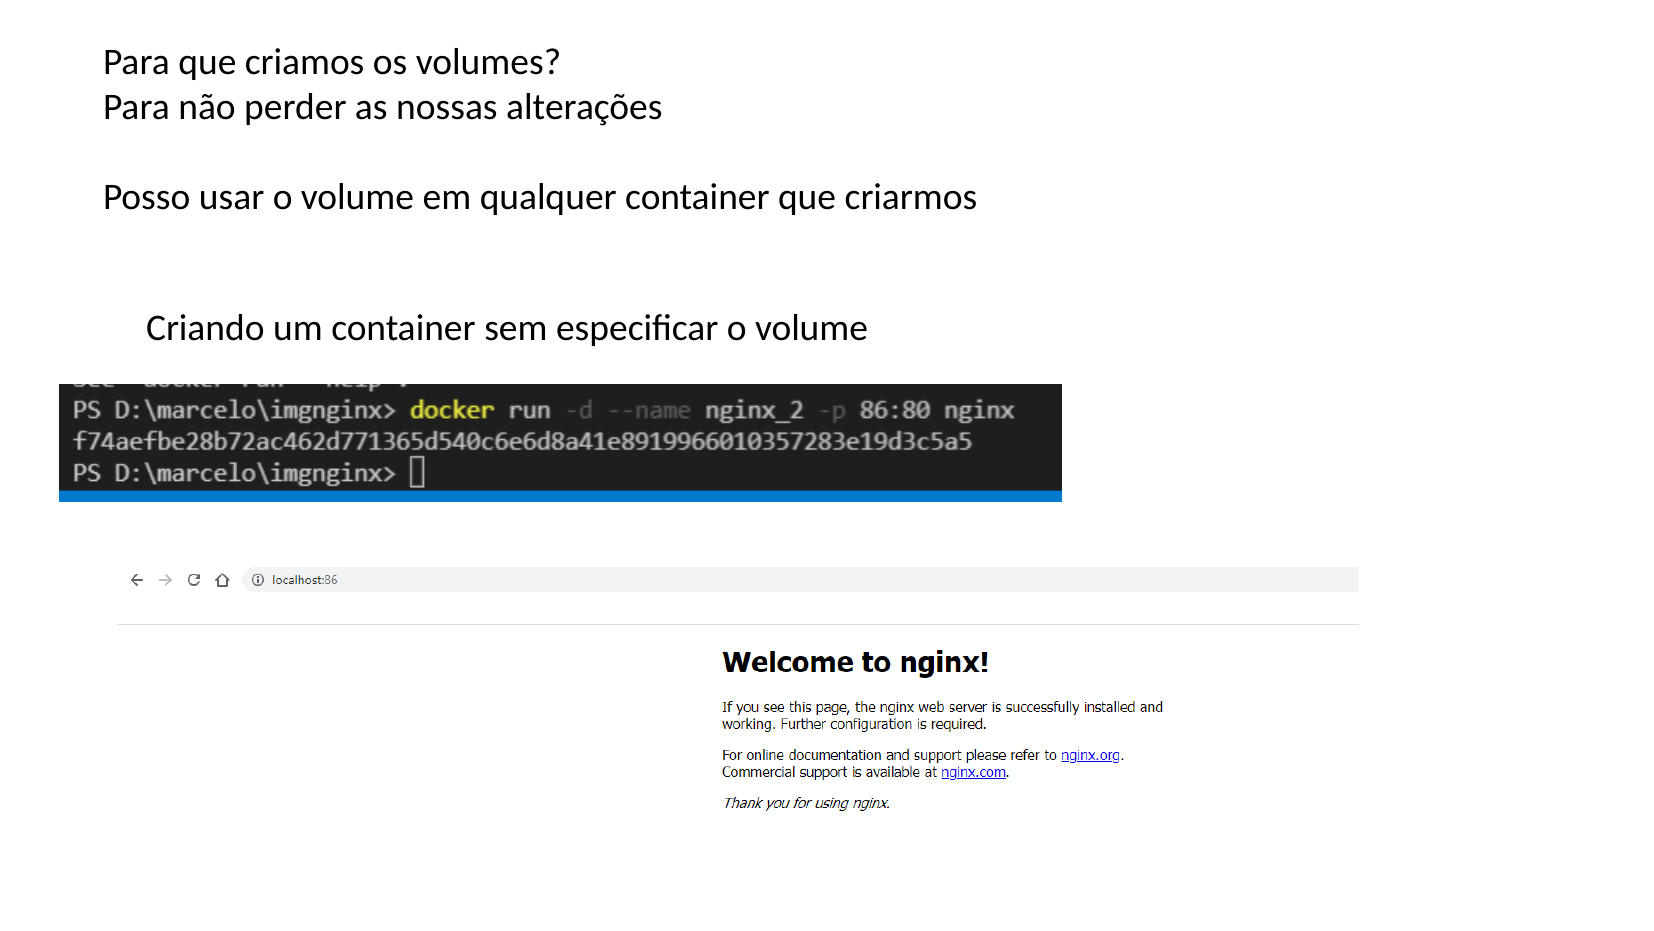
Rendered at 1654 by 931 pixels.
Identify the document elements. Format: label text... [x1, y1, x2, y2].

text_box Para que criamos os volumes? Para não perder as nossas alterações Posso usar o volume em qualquer container que criarmos [88, 29, 996, 237]
picture [117, 566, 1359, 887]
text_box Criando um container sem especificar o volume [131, 295, 886, 356]
picture [58, 384, 1063, 503]
